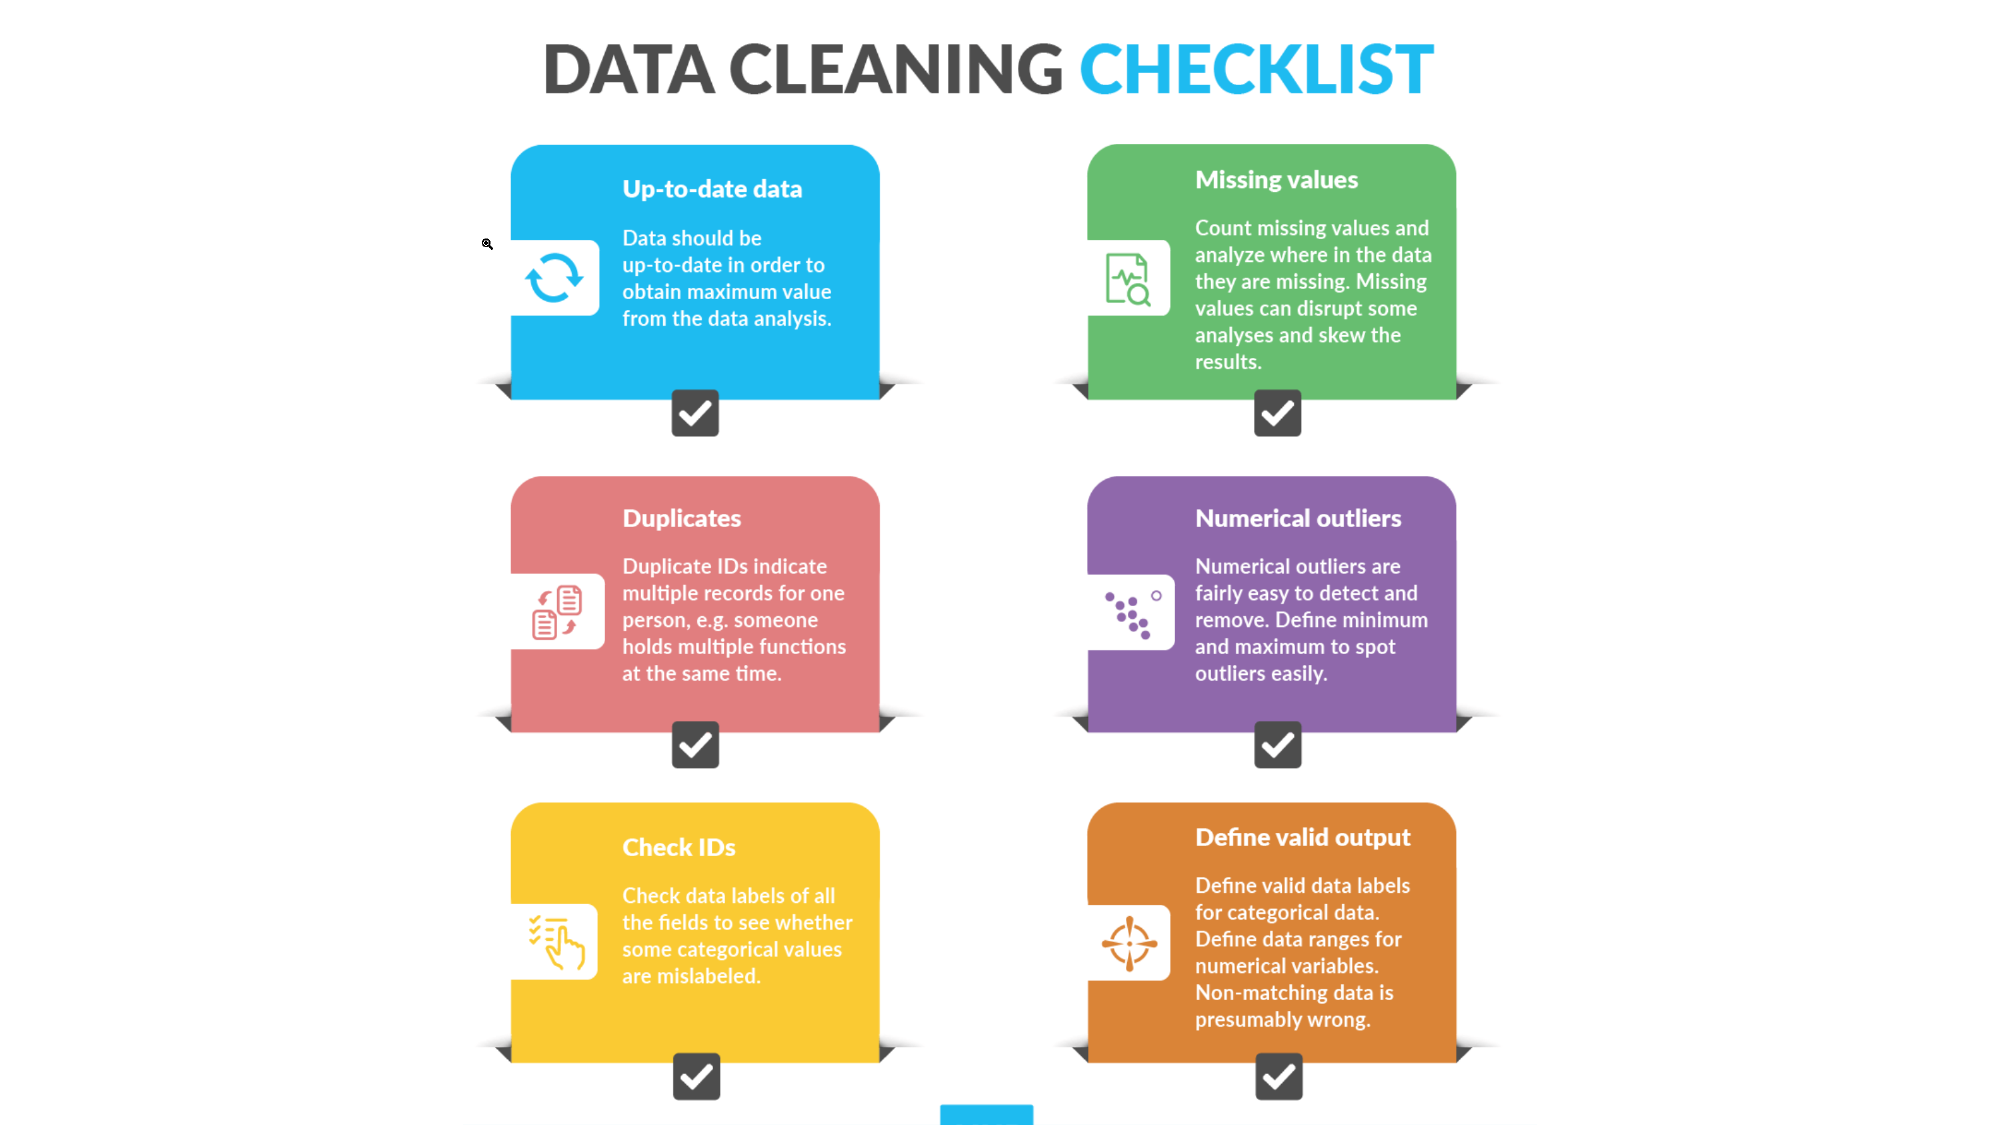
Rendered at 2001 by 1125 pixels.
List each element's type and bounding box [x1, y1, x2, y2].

picture [463, 0, 1537, 1125]
